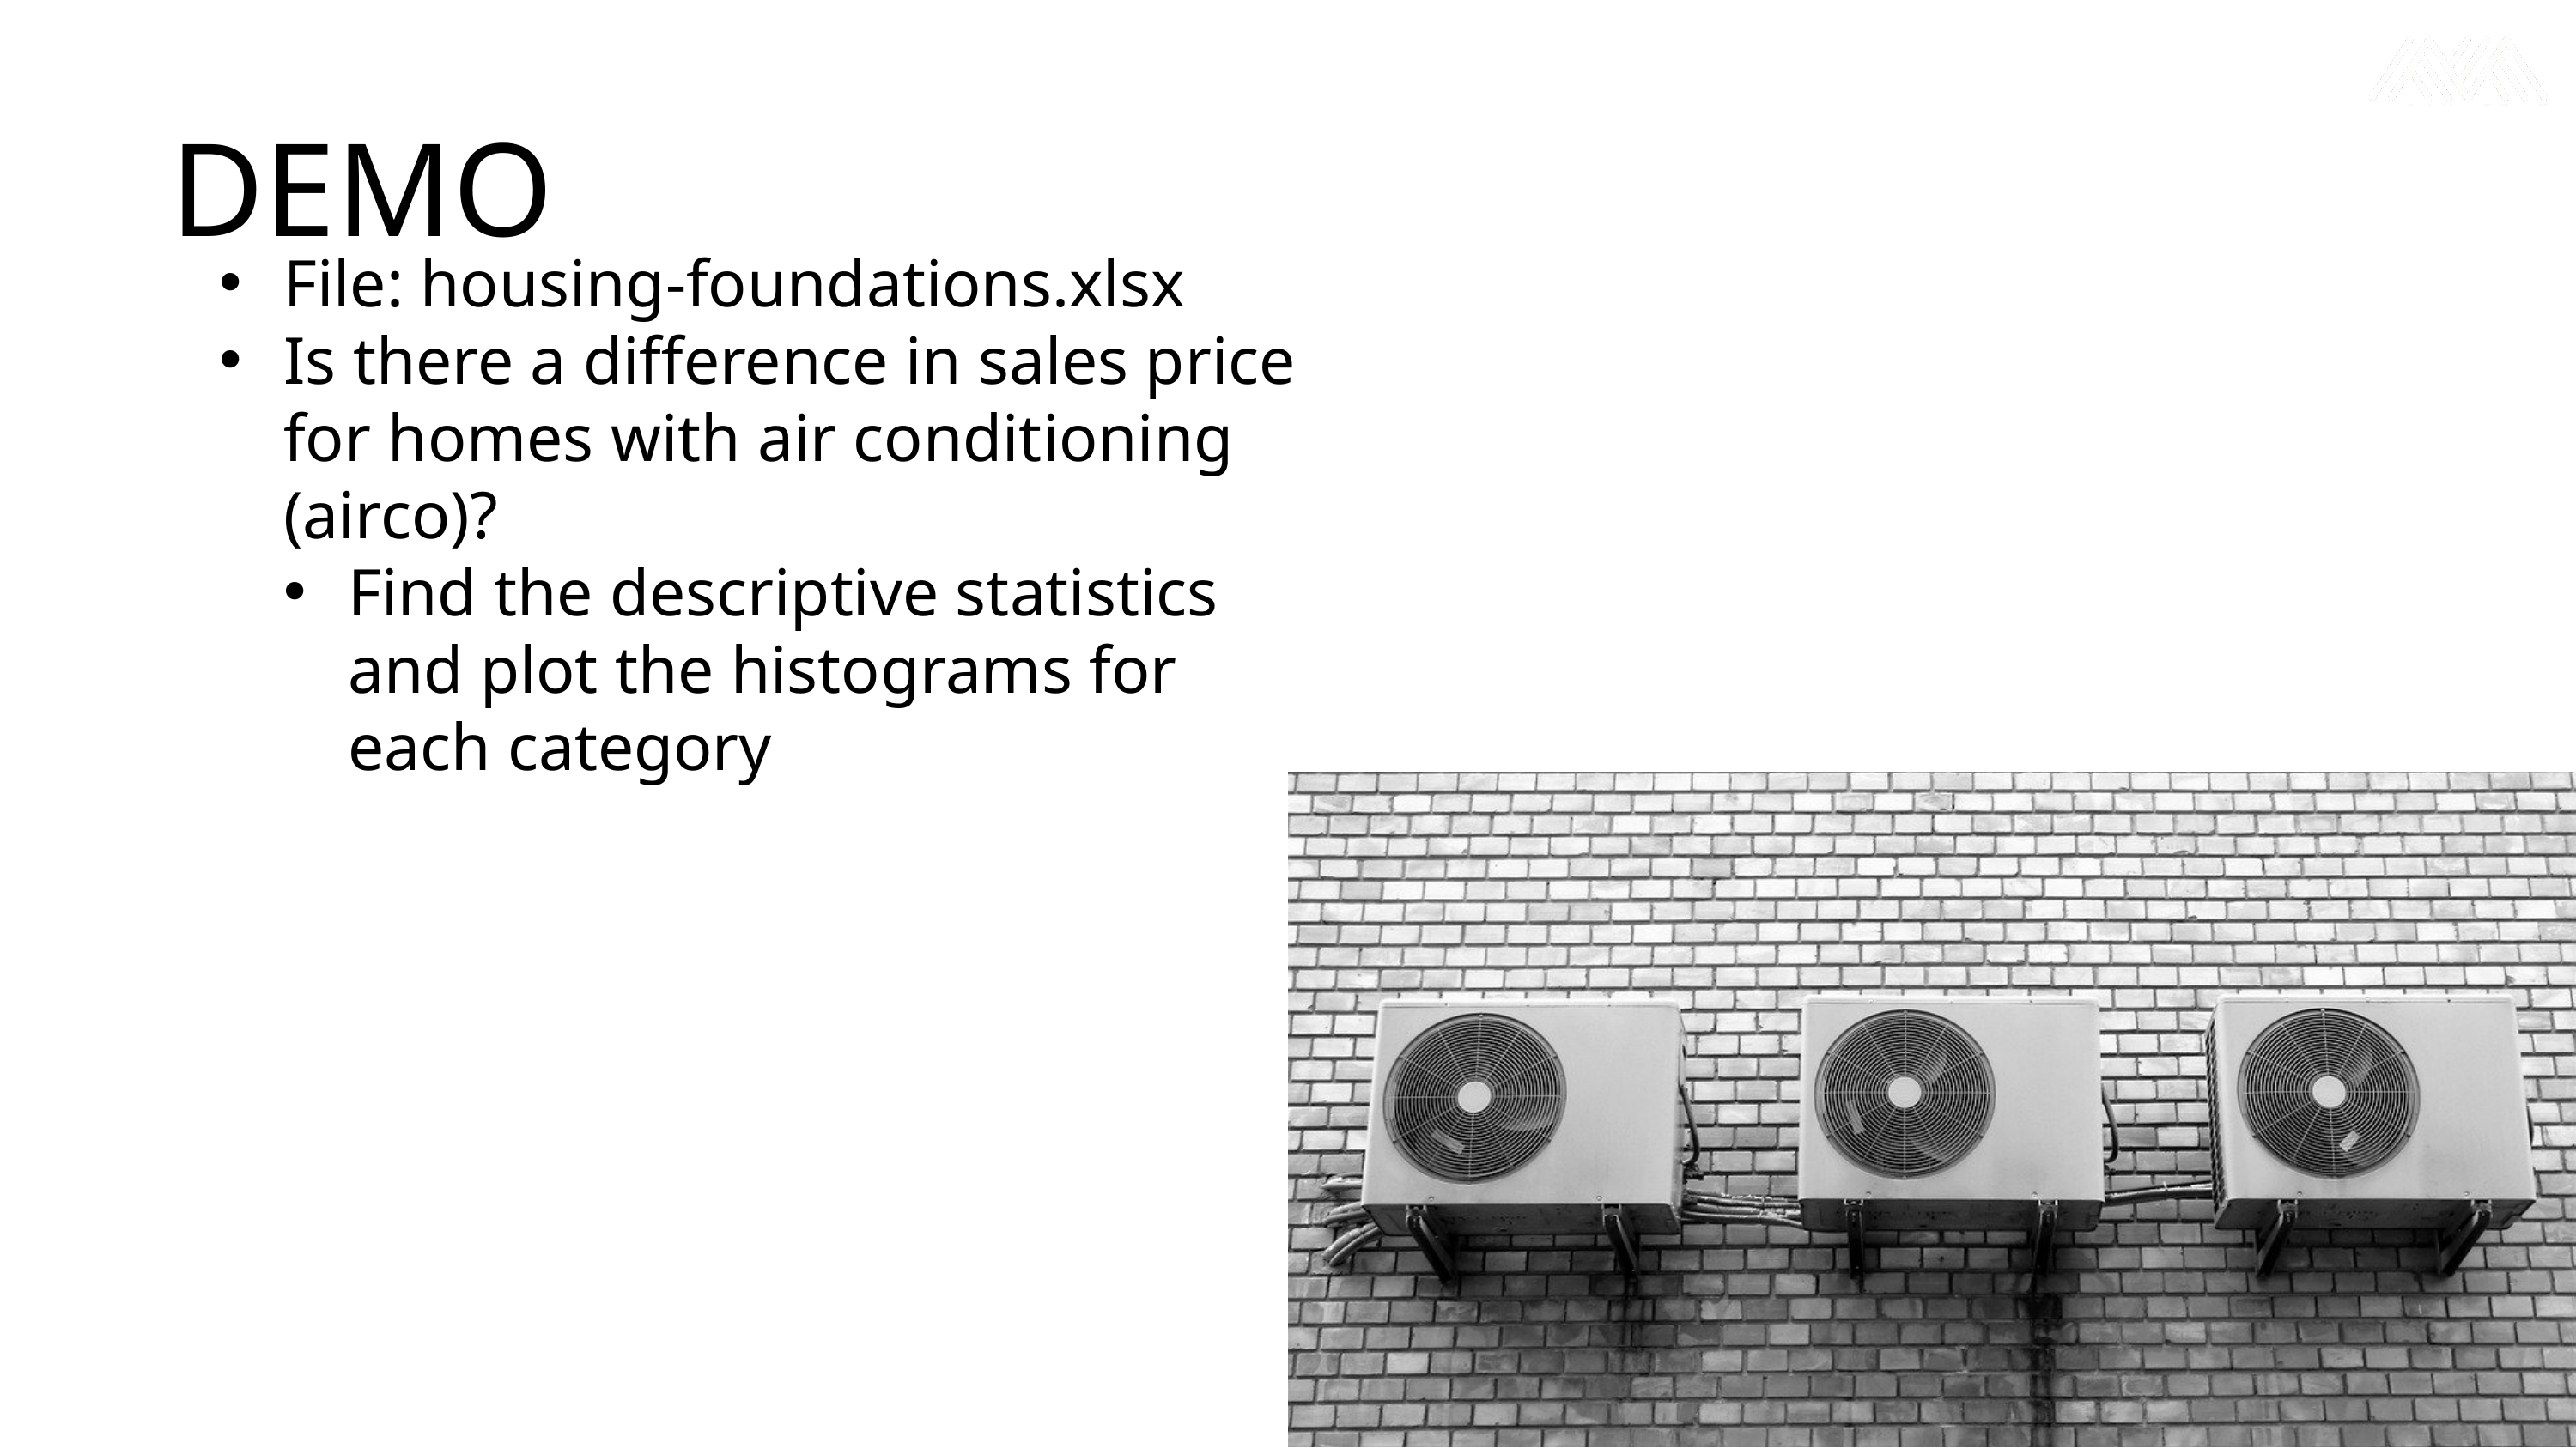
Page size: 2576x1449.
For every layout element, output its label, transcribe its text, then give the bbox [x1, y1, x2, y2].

text_box File: housing-foundations.xlsx Is there a difference in sales price for homes with air conditioning (airco)? Find the descriptive statistics and plot the histograms for each category [170, 242, 1331, 784]
picture [2318, 0, 2576, 194]
text_box DEMO [170, 82, 622, 242]
picture [1287, 772, 2576, 1447]
